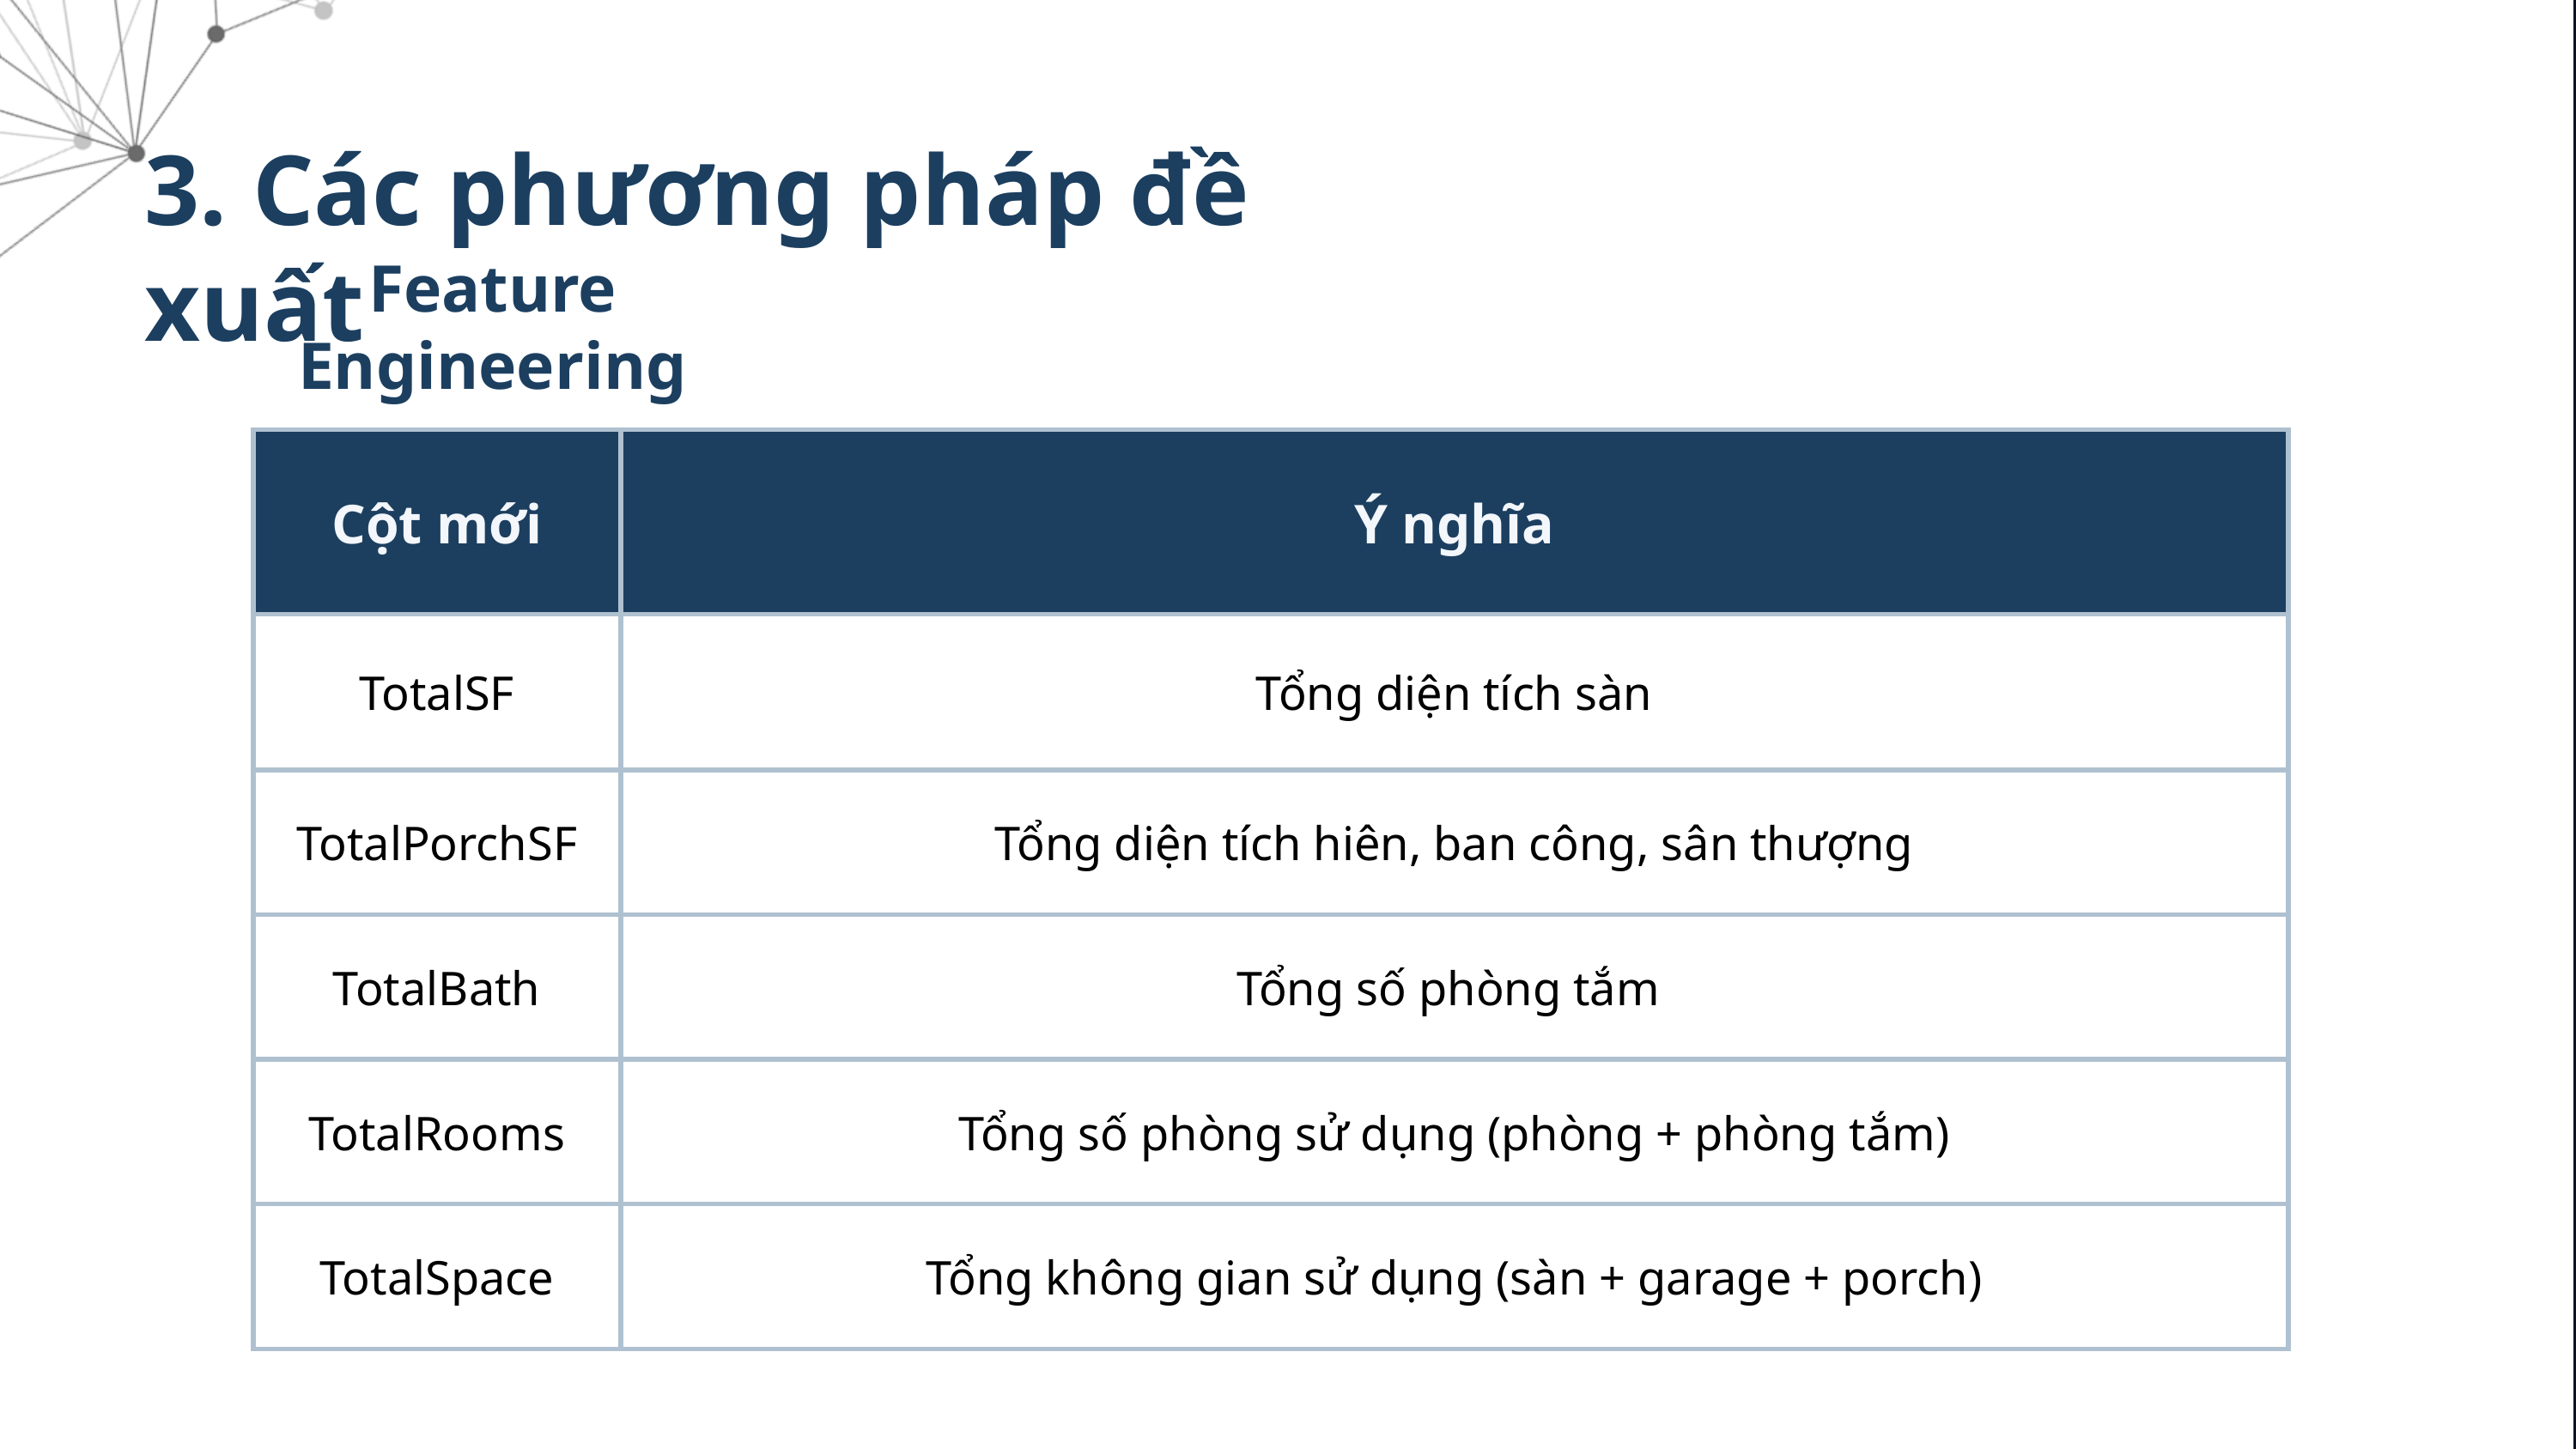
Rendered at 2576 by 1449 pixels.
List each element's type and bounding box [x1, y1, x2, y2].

text_box [0, 0, 2574, 1449]
